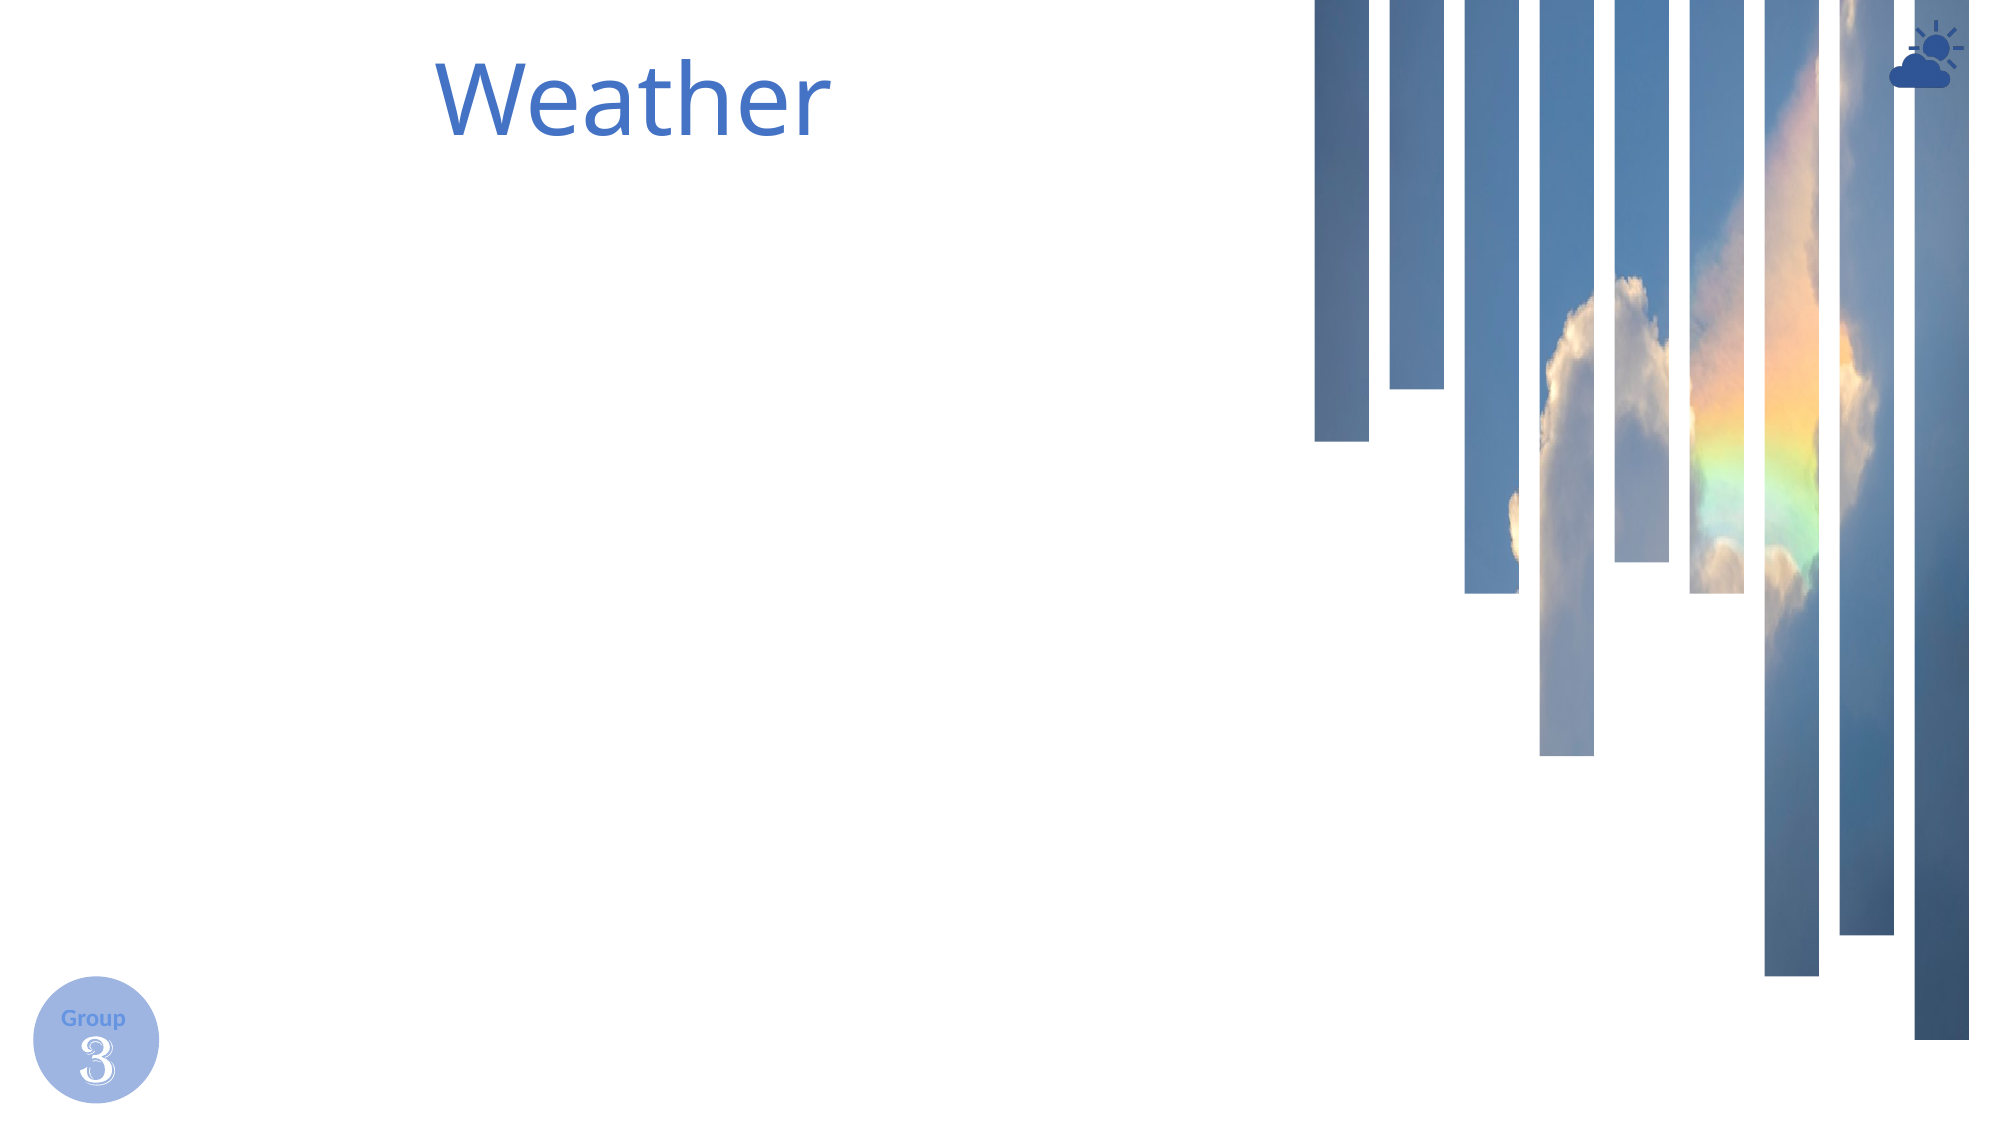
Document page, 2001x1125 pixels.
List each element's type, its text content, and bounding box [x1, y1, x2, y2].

text_box [1389, 0, 1445, 391]
picture [1884, 11, 1969, 97]
text_box Weather [86, 28, 1181, 163]
text_box [1914, 0, 1970, 1041]
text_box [33, 976, 160, 1104]
text_box [1614, 0, 1670, 563]
text_box [1764, 0, 1820, 977]
text_box [1539, 0, 1595, 757]
text_box [1464, 0, 1520, 595]
text_box [1689, 0, 1745, 595]
text_box [1839, 0, 1895, 936]
text_box [1314, 0, 1370, 443]
